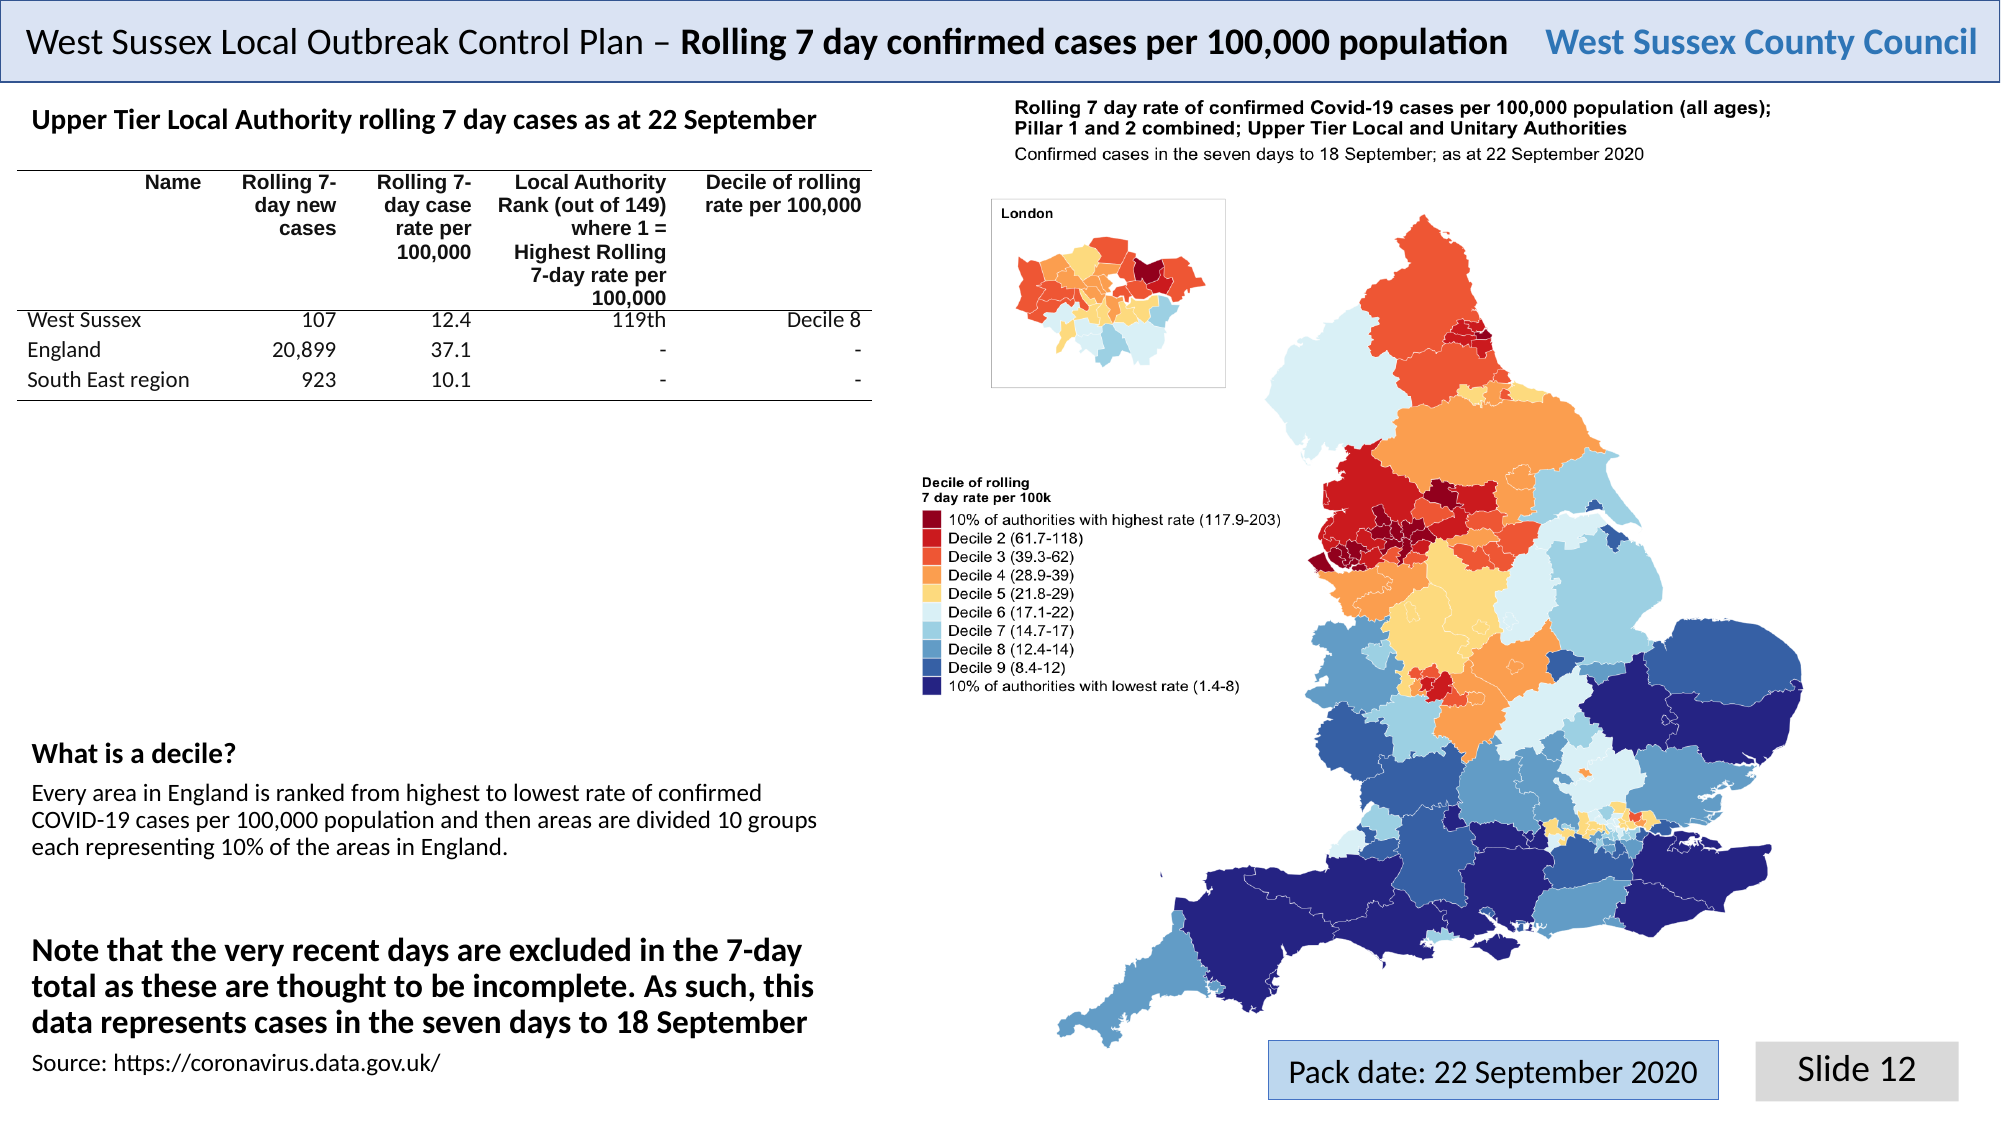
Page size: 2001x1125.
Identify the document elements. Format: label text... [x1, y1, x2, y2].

list Upper Tier Local Authority rolling 7 day cases as at 22 September [16, 97, 895, 173]
picture [895, 91, 1959, 1104]
table_cell 12.4 [347, 311, 482, 340]
table_cell - [677, 340, 872, 370]
table_cell Decile 8 [677, 311, 872, 340]
table_cell - [482, 340, 677, 370]
table_cell 37.1 [347, 340, 482, 370]
list What is a decile? [16, 731, 562, 772]
table_header Rolling 7-day new cases [212, 171, 347, 310]
table_cell South East region [17, 370, 212, 400]
table_cell - [677, 370, 872, 400]
table_cell 107 [212, 311, 347, 340]
table_cell 20,899 [212, 340, 347, 370]
list Source: https://coronavirus.data.gov.uk/ [17, 1042, 660, 1103]
table_header Local Authority Rank (out of 149) where 1 = Highest Rolling 7-day rate per 100,000 [482, 171, 677, 310]
table_cell England [17, 340, 212, 370]
list Note that the very recent days are excluded in the 7-day total as these are thought to be incomplete. As such, this data represents cases in the seven days to 18 September [16, 925, 853, 1006]
list Every area in England is ranked from highest to lowest rate of confirmed COVID-19 cases per 100,000 population and then areas are divided 10 groups each representing 10% of the areas in England. [16, 772, 853, 900]
table_header Rolling 7-day case rate per 100,000 [347, 171, 482, 310]
table_cell 10.1 [347, 370, 482, 400]
table_header Name [17, 171, 212, 310]
table_cell West Sussex [17, 311, 212, 340]
table_cell 923 [212, 370, 347, 400]
table_header Decile of rolling rate per 100,000 [677, 171, 872, 310]
table_cell - [482, 370, 677, 400]
table_cell 119th [482, 311, 677, 340]
